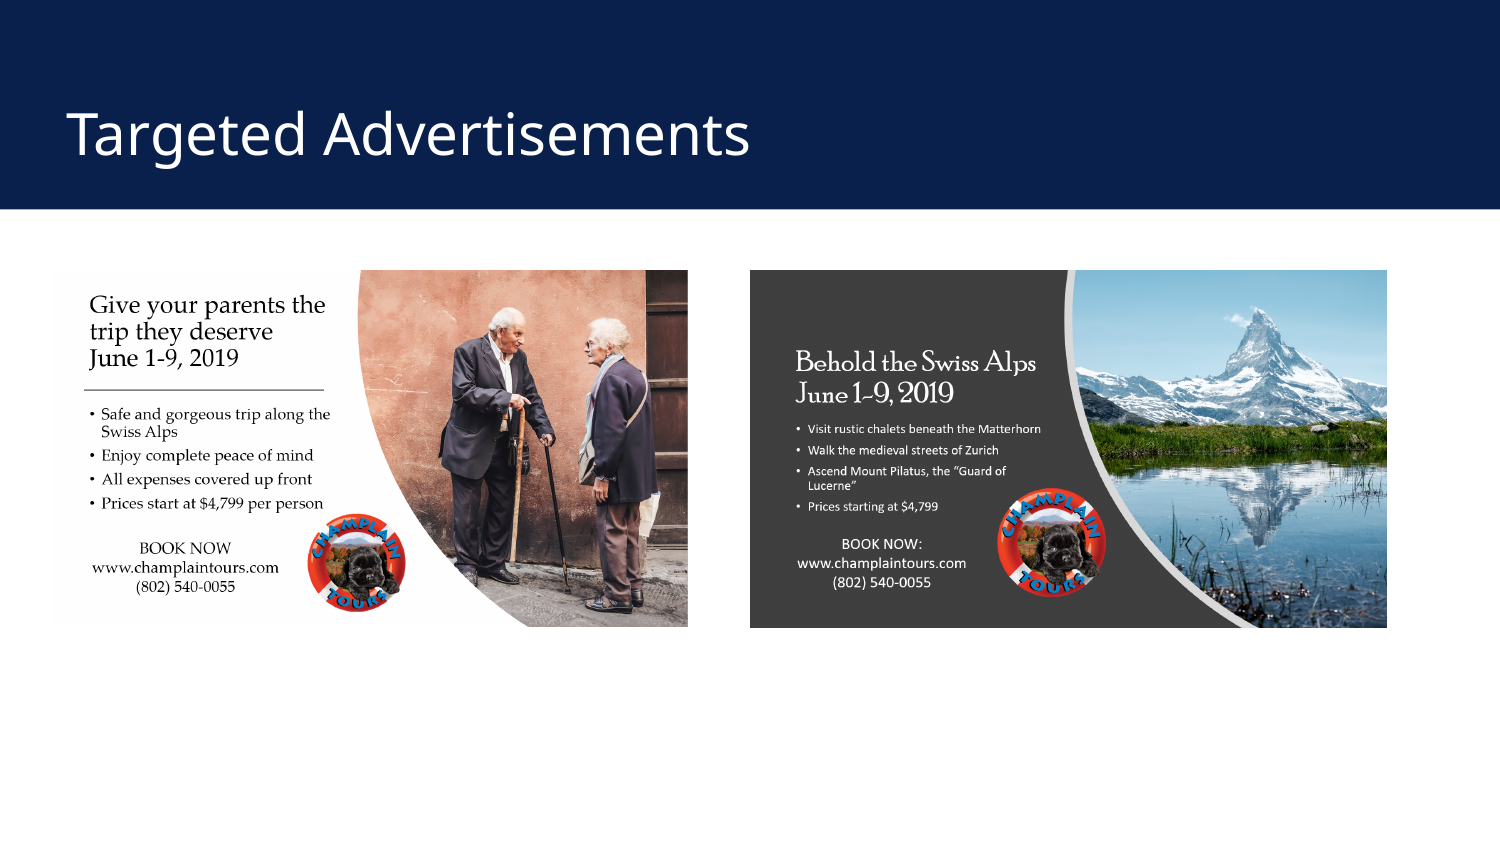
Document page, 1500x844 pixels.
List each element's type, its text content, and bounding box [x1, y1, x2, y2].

picture [50, 270, 688, 627]
picture [749, 269, 1387, 628]
title Targeted Advertisements [51, 82, 1449, 185]
